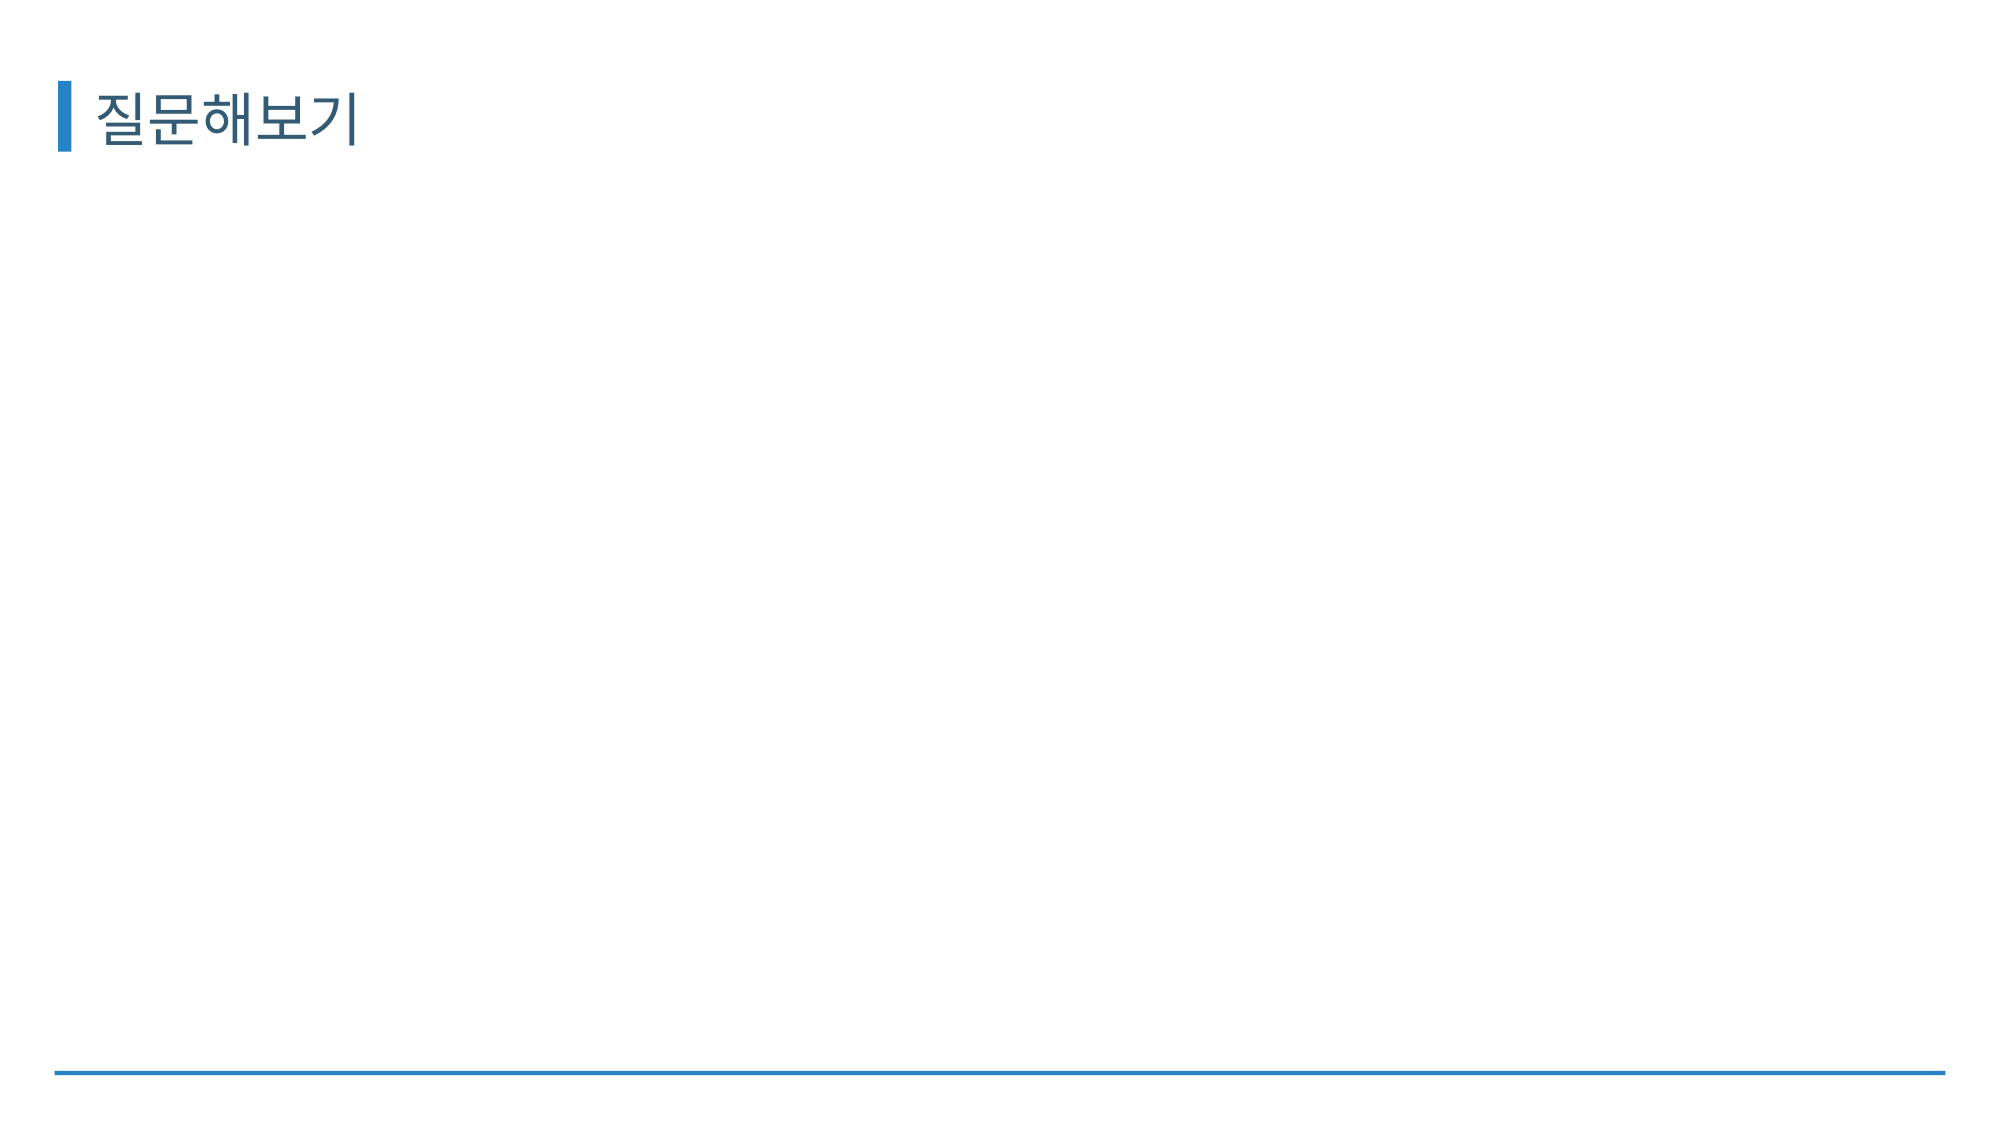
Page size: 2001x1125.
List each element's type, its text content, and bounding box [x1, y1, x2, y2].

title 질문해보기 [79, 67, 1942, 165]
